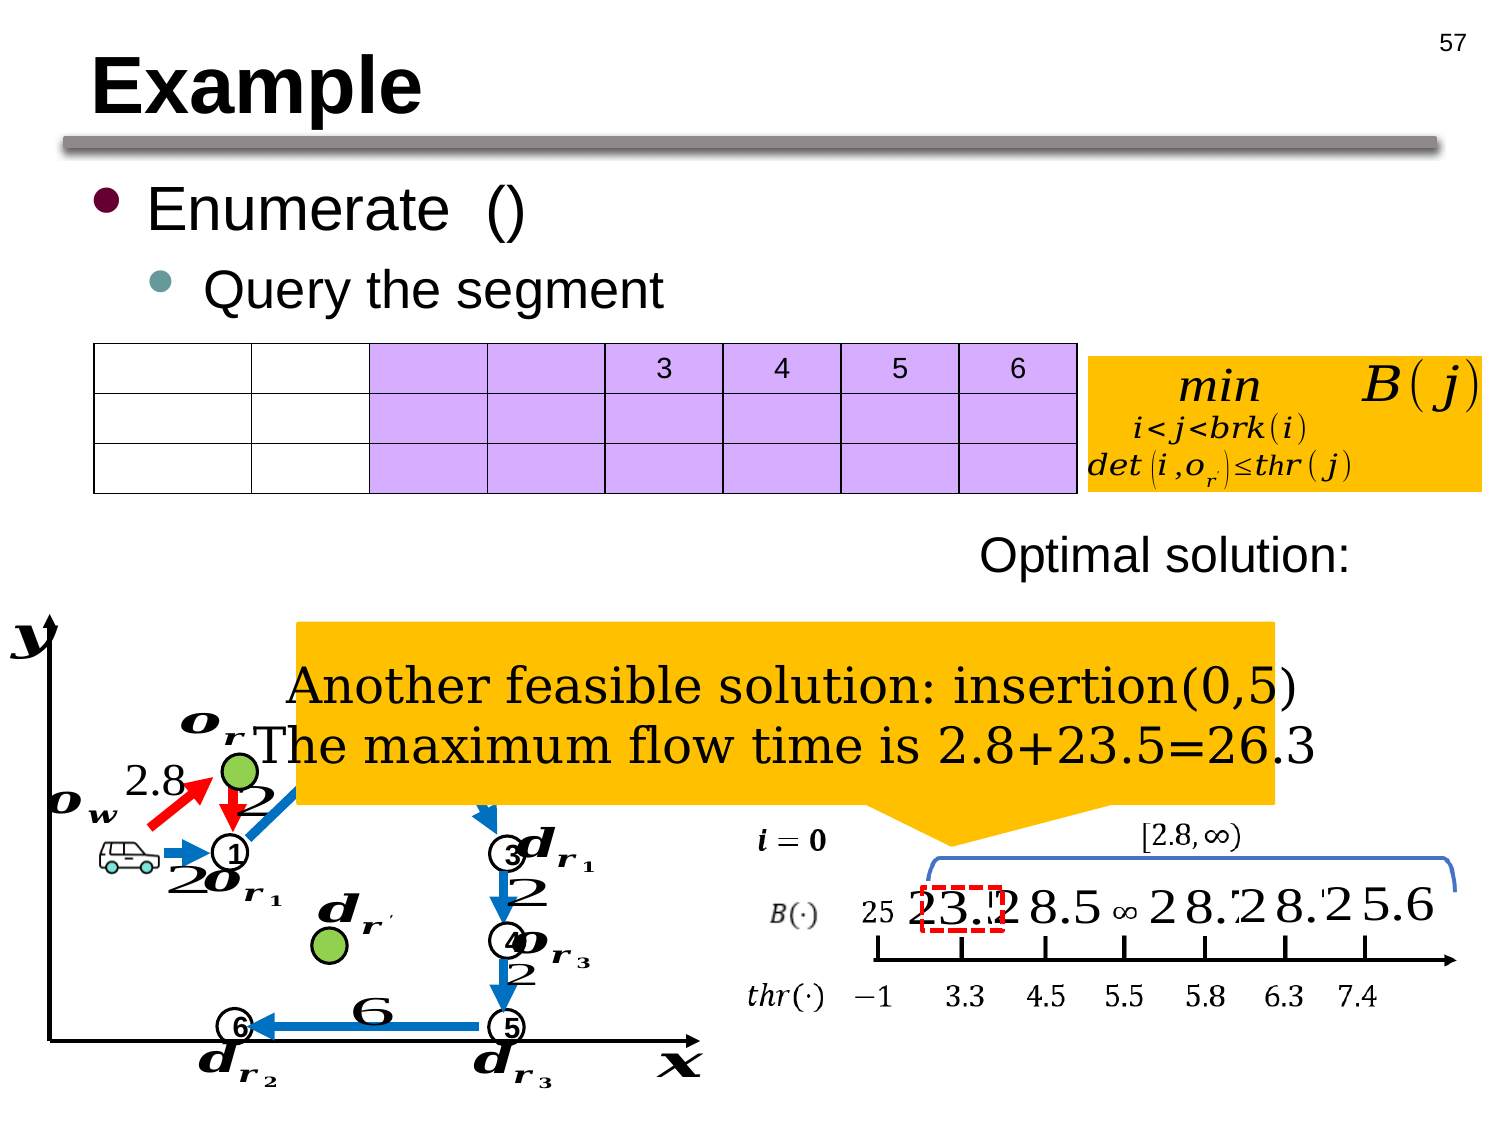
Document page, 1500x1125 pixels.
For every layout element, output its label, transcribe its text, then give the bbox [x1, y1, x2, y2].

slide_number 57 [1131, 18, 1483, 62]
picture [720, 814, 1469, 1027]
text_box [6, 609, 709, 1089]
text_box Another feasible solution: insertion(0,5) The maximum flow time is 2.8+23.5=26.3 [714, 621, 1276, 813]
title Example [75, 20, 1425, 138]
